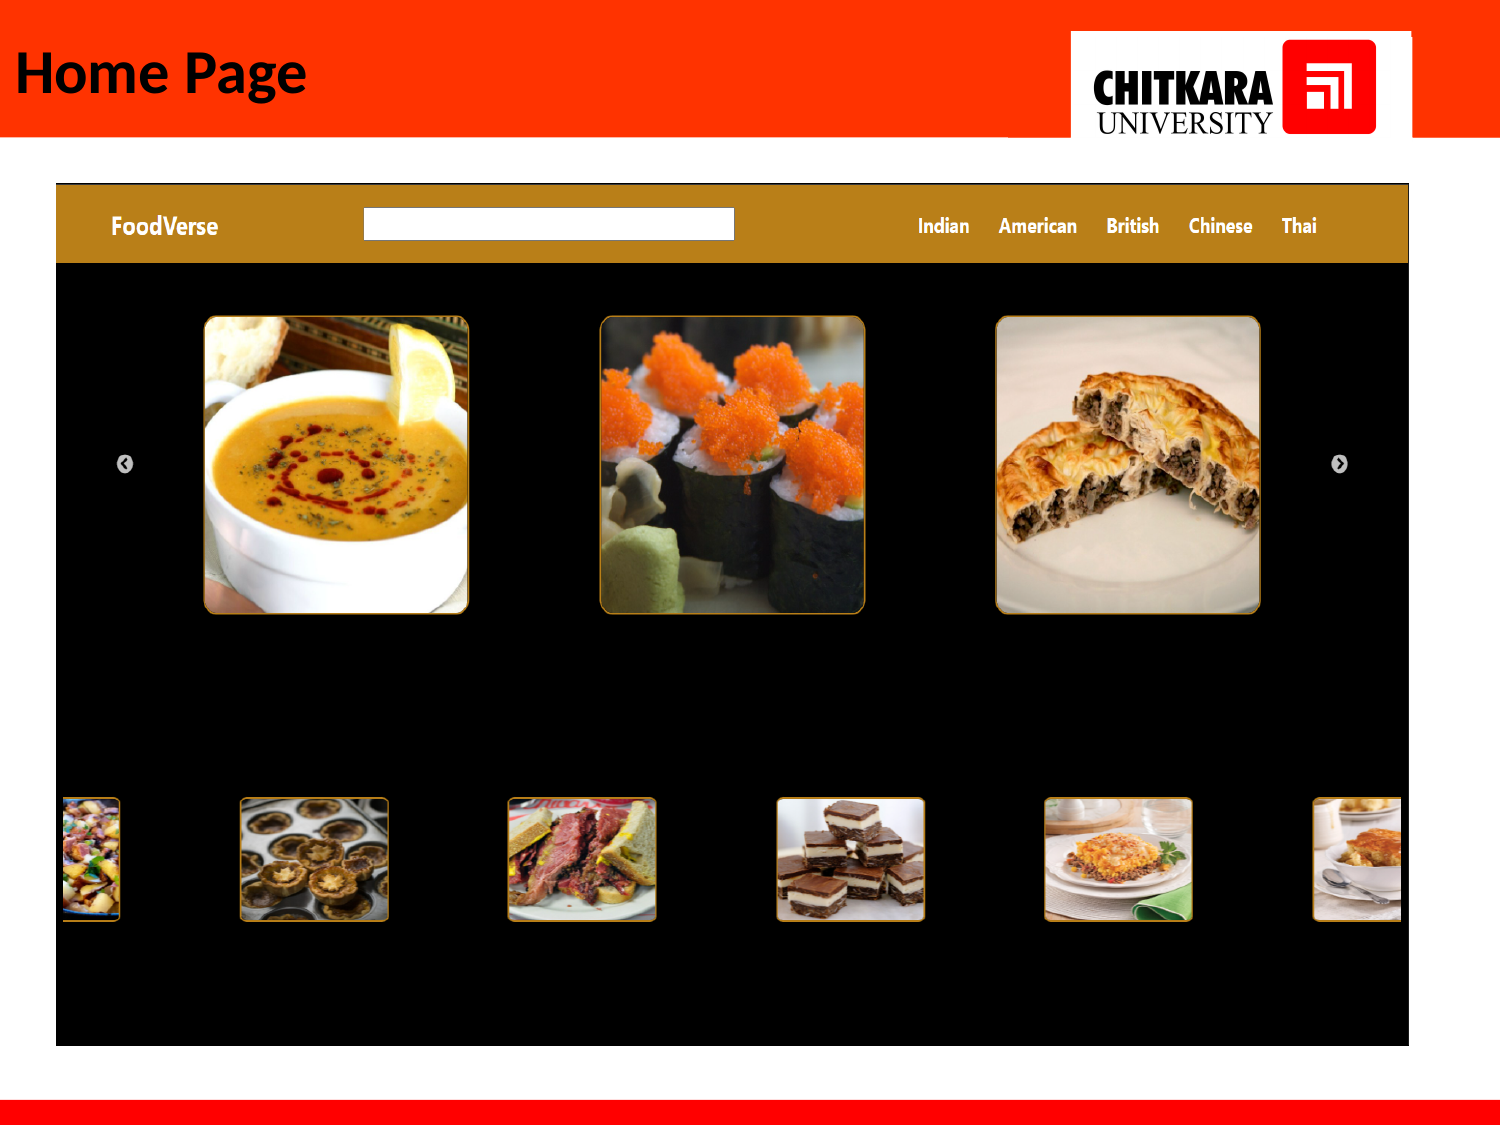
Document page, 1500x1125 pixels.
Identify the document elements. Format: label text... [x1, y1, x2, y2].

title Home Page [0, 0, 1063, 138]
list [56, 183, 1409, 1046]
picture [1074, 37, 1391, 138]
